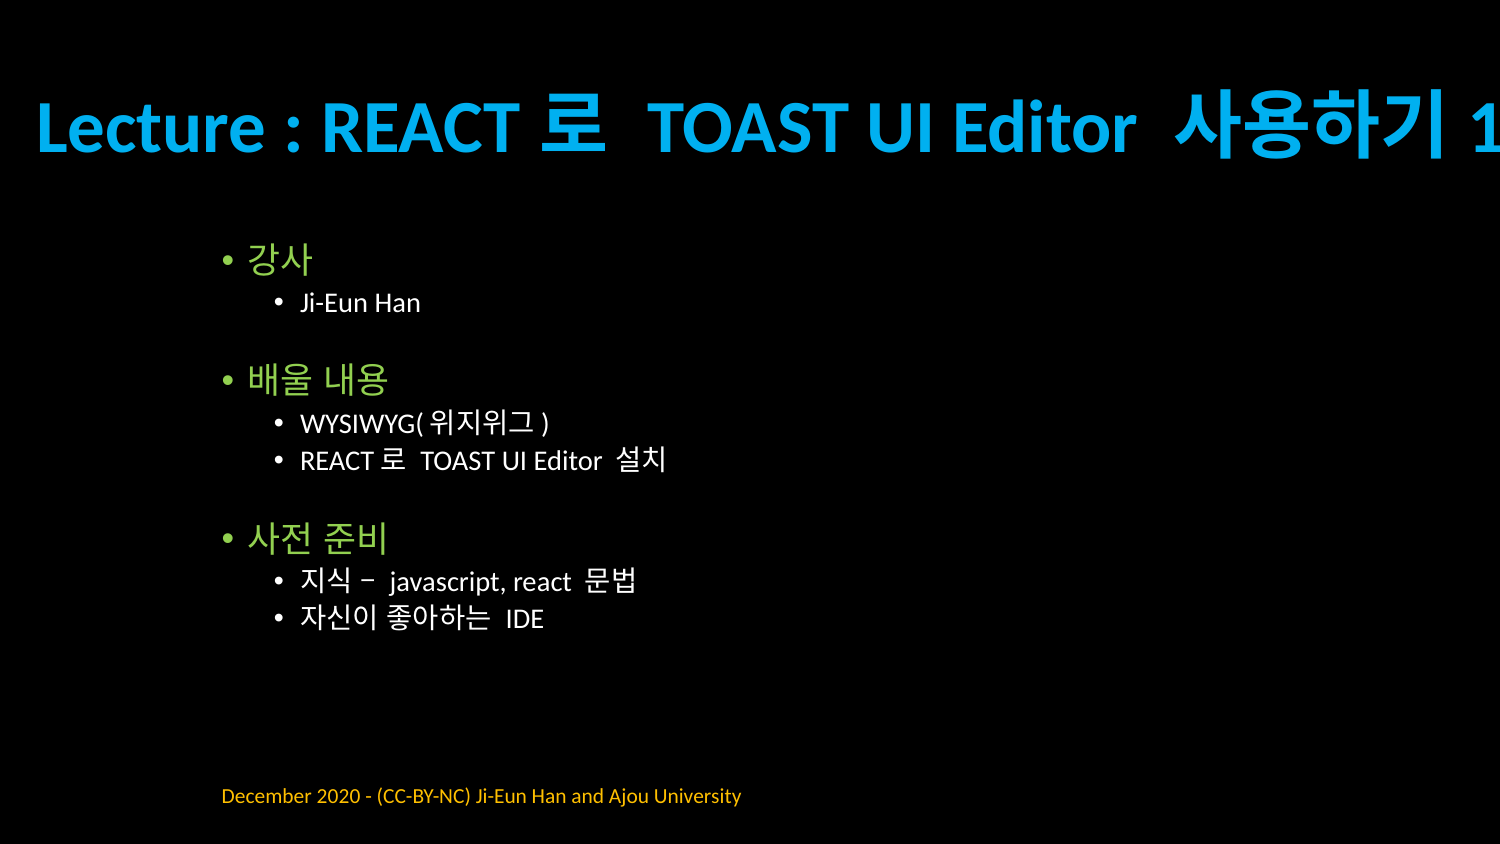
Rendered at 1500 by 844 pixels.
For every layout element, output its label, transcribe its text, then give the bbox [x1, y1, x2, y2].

list 강사 Ji-Eun Han 배울 내용 WYSIWYG(위지위그) REACT로 TOAST UI Editor 설치 사전 준비 지식 – javascript, react 문법 자신이 좋아하는 IDE December 2020 - (CC-BY-NC) Ji-Eun Han and Ajou University [206, 235, 1421, 817]
title Lecture : REACT로 TOAST UI Editor 사용하기1 [21, 62, 1500, 194]
